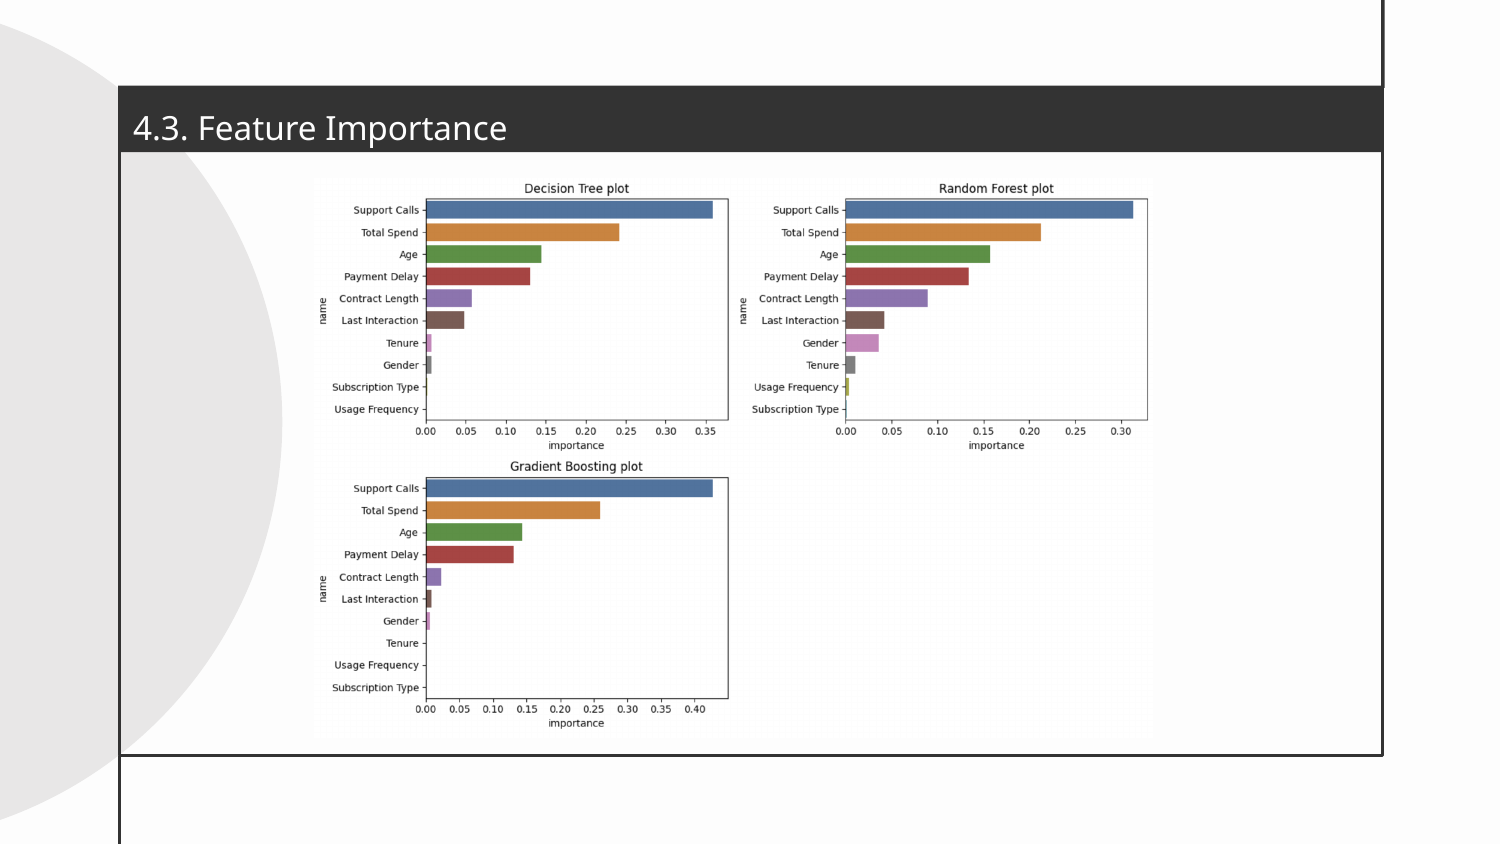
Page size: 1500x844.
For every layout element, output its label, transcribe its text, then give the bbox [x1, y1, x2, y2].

title 4.3. Feature Importance [118, 85, 1382, 153]
picture [314, 178, 1155, 740]
